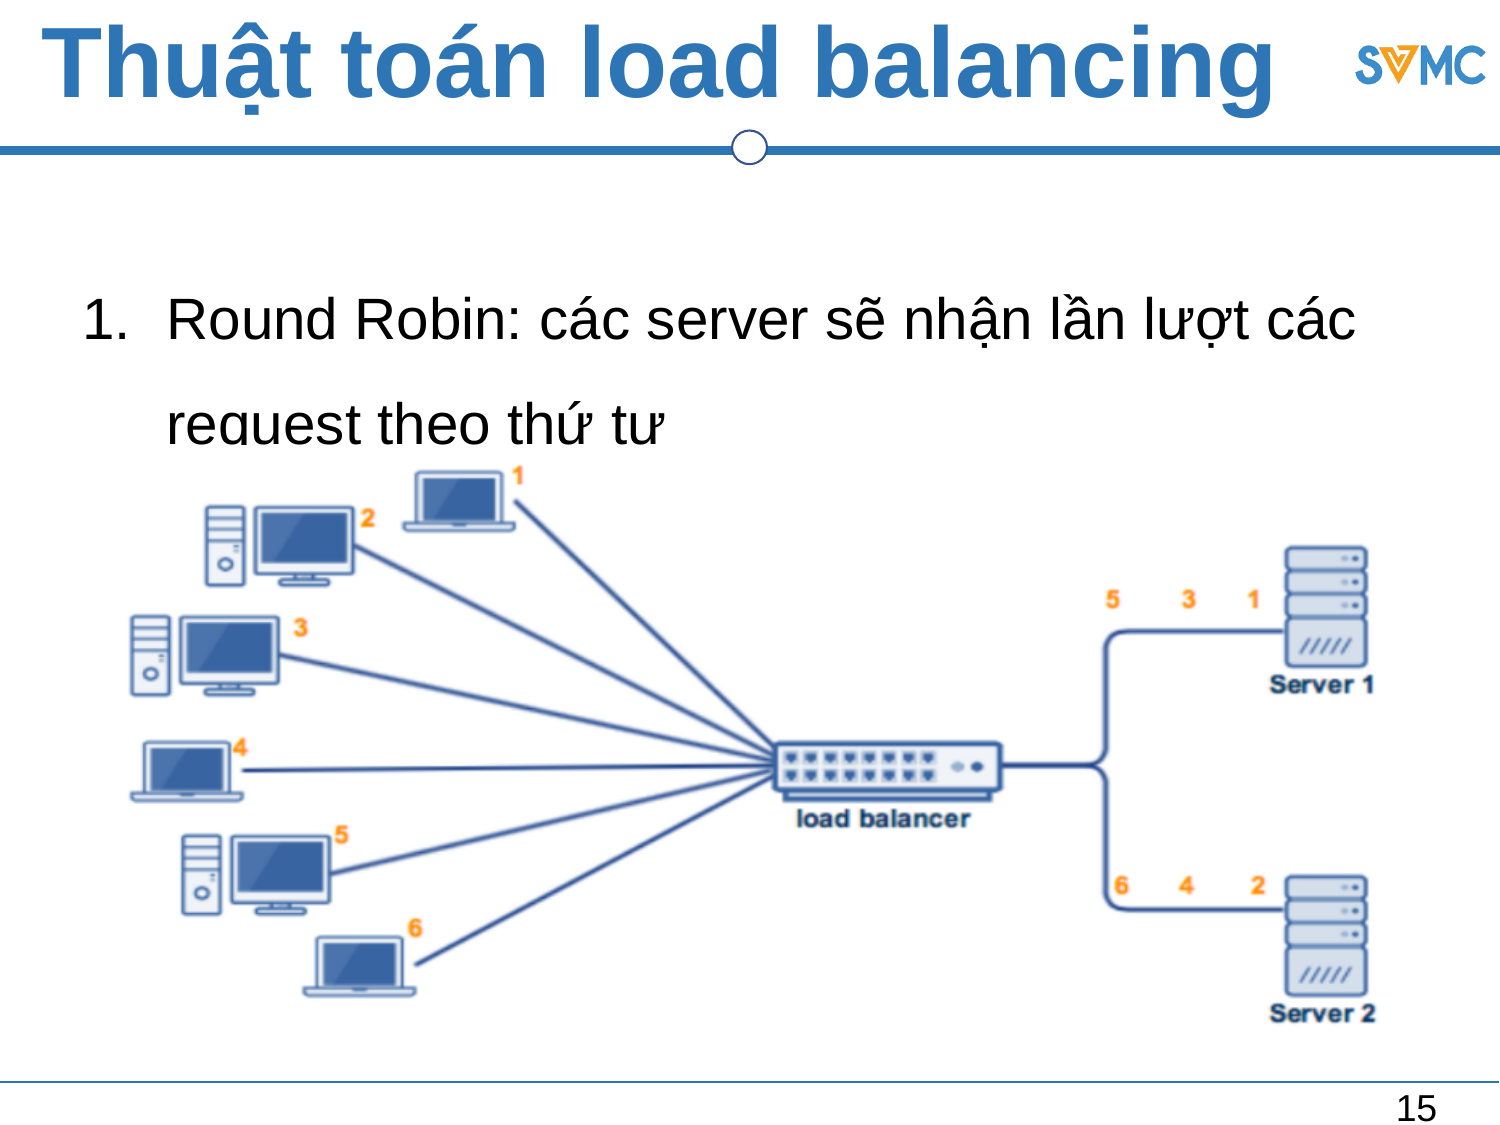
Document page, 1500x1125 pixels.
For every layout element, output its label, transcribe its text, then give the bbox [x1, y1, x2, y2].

title Thuật toán load balancing [0, 0, 1347, 127]
picture [1343, 3, 1500, 143]
text_box Round Robin: các server sẽ nhận lần lượt các request theo thứ tự [67, 238, 1445, 569]
picture [103, 445, 1417, 1038]
slide_number 15 [1373, 1076, 1460, 1125]
